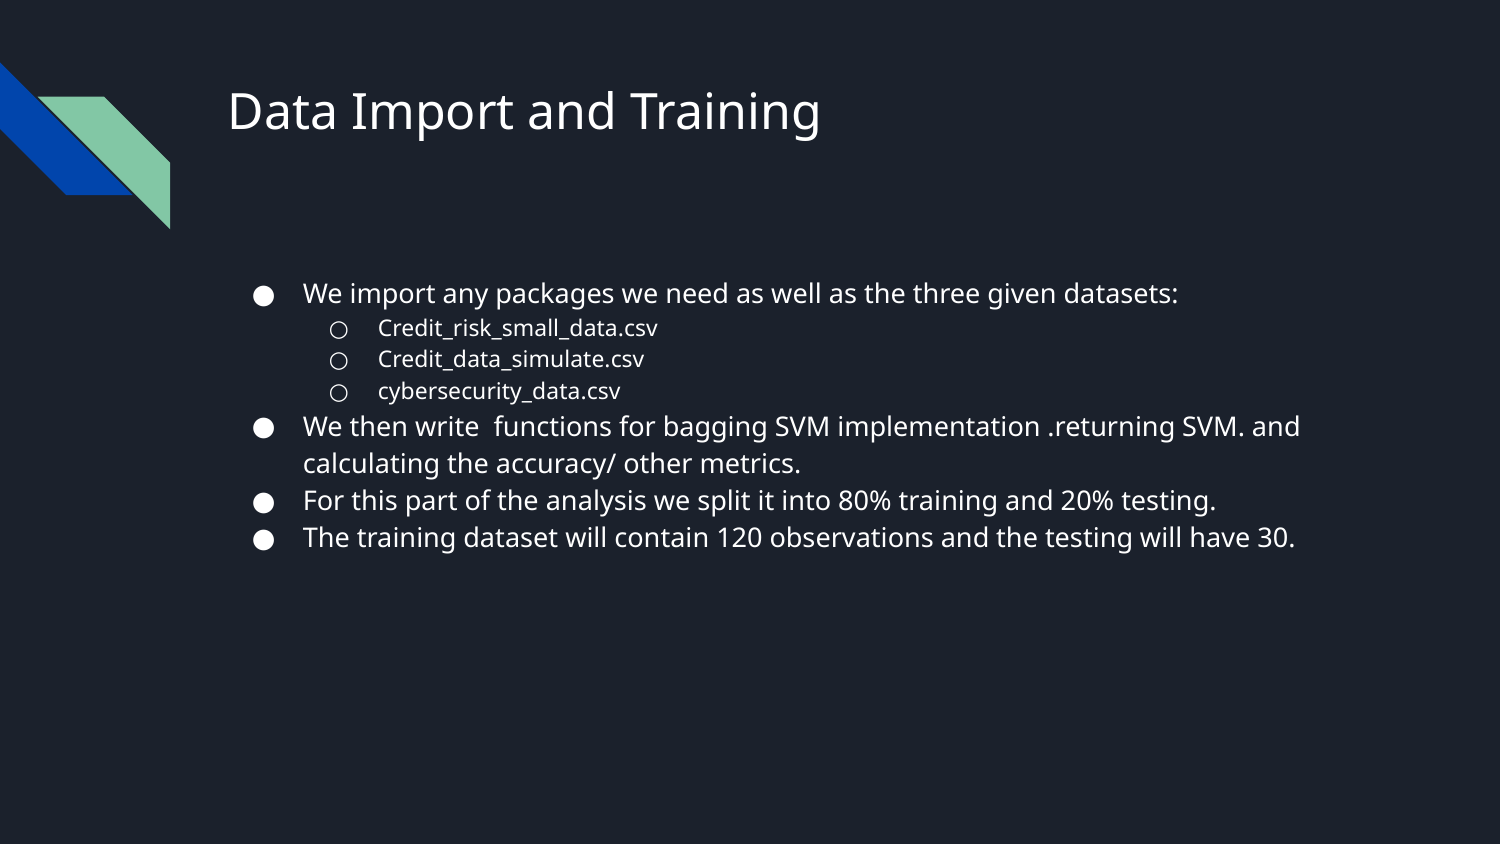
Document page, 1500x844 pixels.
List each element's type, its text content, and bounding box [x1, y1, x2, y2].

title Data Import and Training [212, 64, 1368, 215]
list We import any packages we need as well as the three given datasets: Credit_risk_small_data.csv Credit_data_simulate.csv cybersecurity_data.csv We then write functions for bagging SVM implementation .returning SVM. and calculating the accuracy/ other metrics. For this part of the analysis we split it into 80% training and 20% testing. The training dataset will contain 120 observations and the testing will have 30. [212, 257, 1368, 735]
